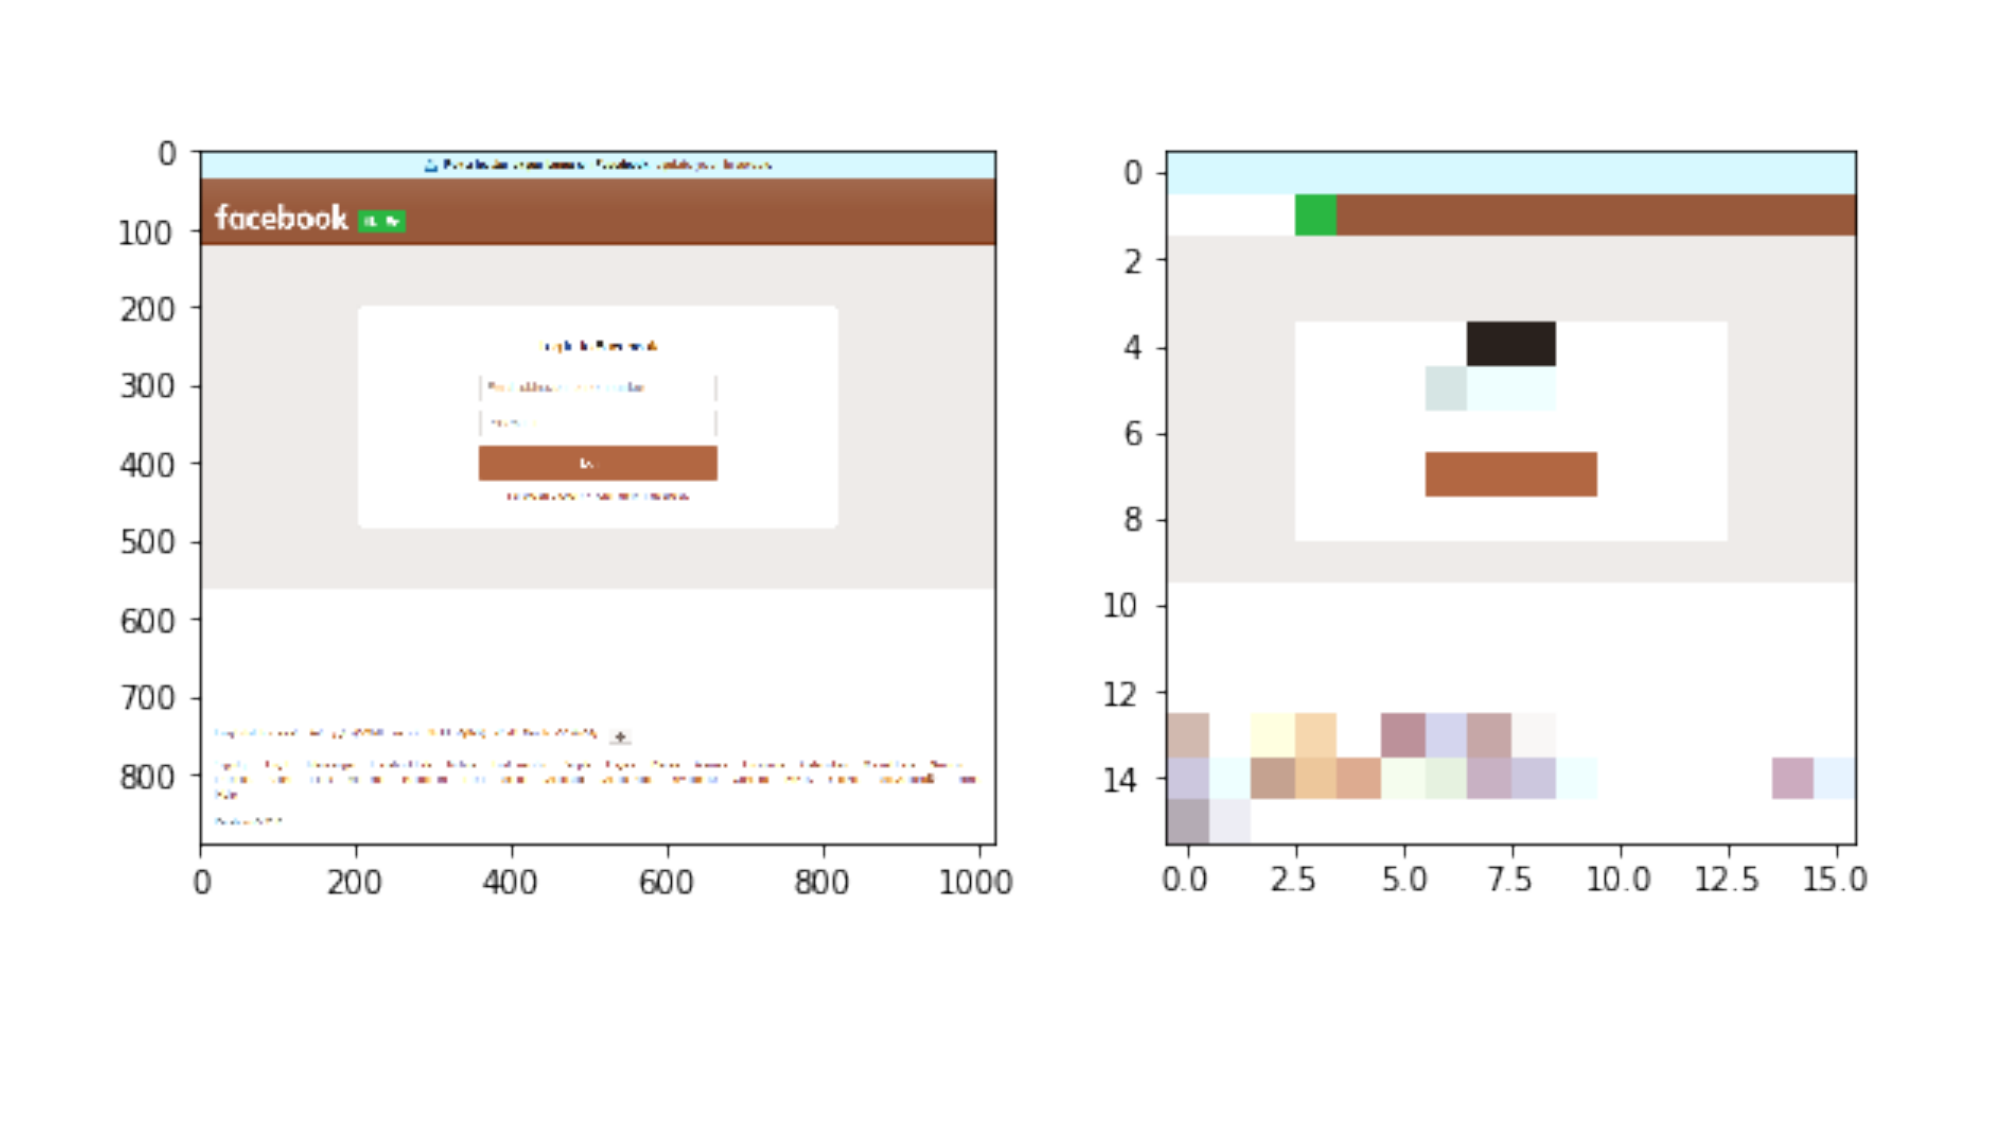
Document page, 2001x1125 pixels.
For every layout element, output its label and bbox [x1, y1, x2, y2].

picture [1080, 119, 1891, 921]
picture [95, 119, 1040, 921]
